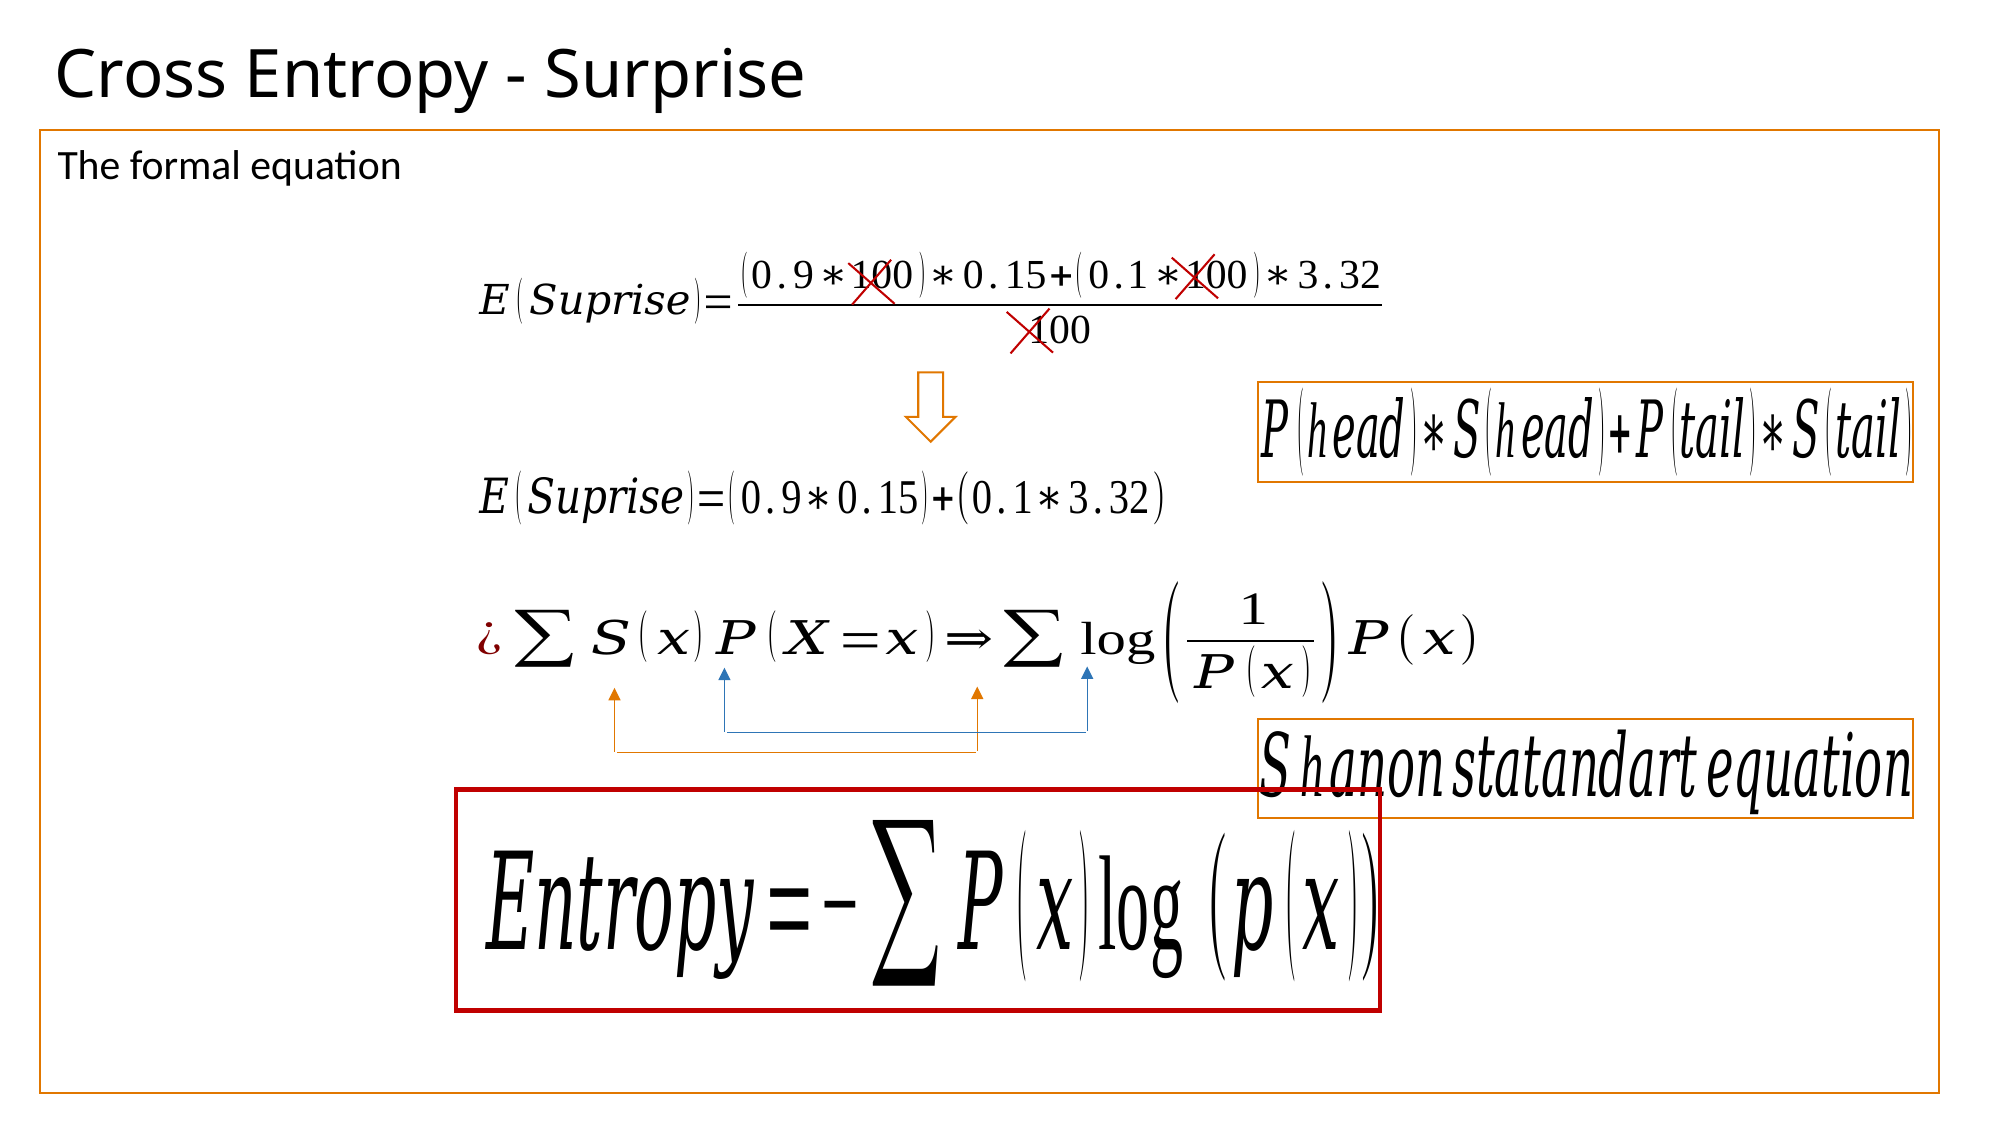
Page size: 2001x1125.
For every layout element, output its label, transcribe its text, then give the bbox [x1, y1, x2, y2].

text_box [476, 383, 1913, 529]
text_box [917, 371, 945, 383]
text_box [481, 719, 1913, 1001]
list [39, 129, 1940, 1094]
text_box [111, 322, 1374, 384]
text_box The formal equation [42, 130, 1641, 195]
text_box [455, 788, 1381, 1012]
title Cross Entropy - Surprise [39, 32, 1822, 120]
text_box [476, 578, 1481, 753]
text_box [841, 257, 1225, 351]
